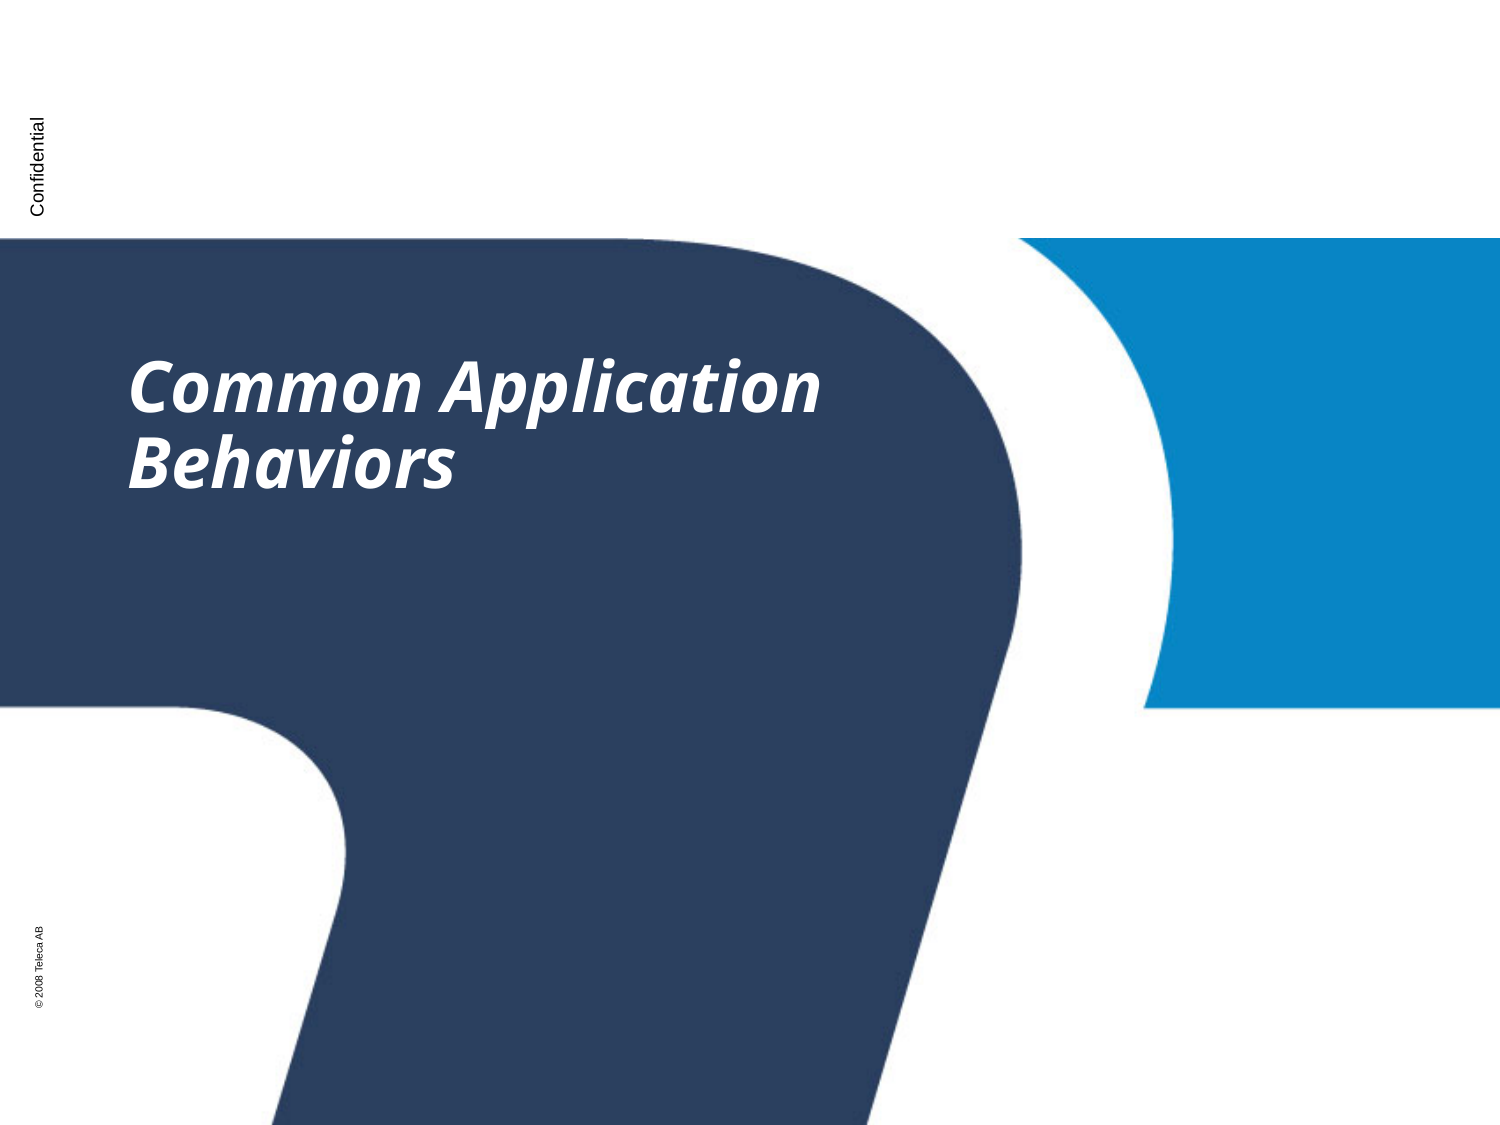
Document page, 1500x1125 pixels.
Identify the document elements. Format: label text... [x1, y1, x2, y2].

title Common Application Behaviors [112, 349, 1388, 591]
picture [0, 238, 1500, 1125]
